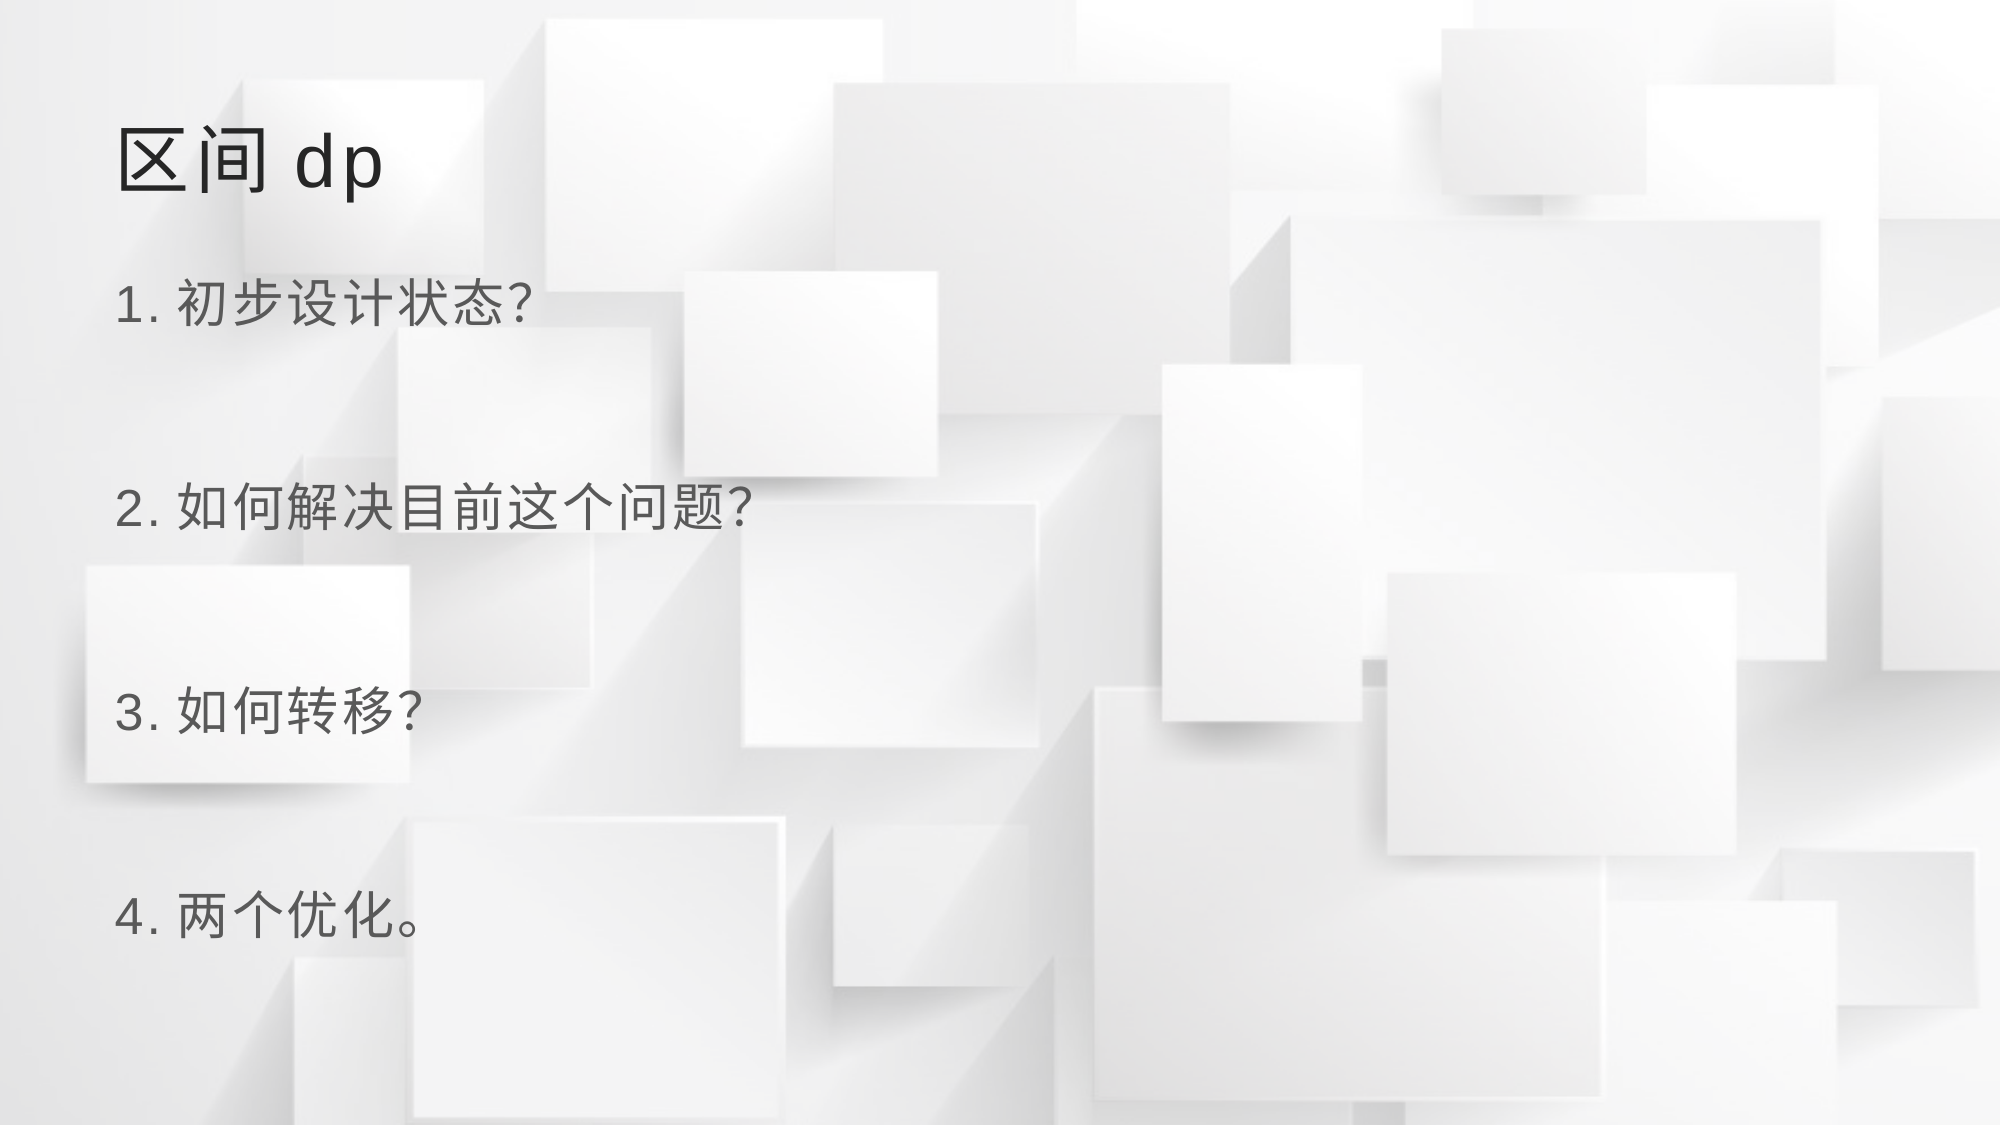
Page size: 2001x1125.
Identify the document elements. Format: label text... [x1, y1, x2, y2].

list 1.初步设计状态？ 2.如何解决目前这个问题？ 3.如何转移？ 4.两个优化。 [99, 244, 1900, 1026]
title 区间dp [99, 99, 1900, 216]
